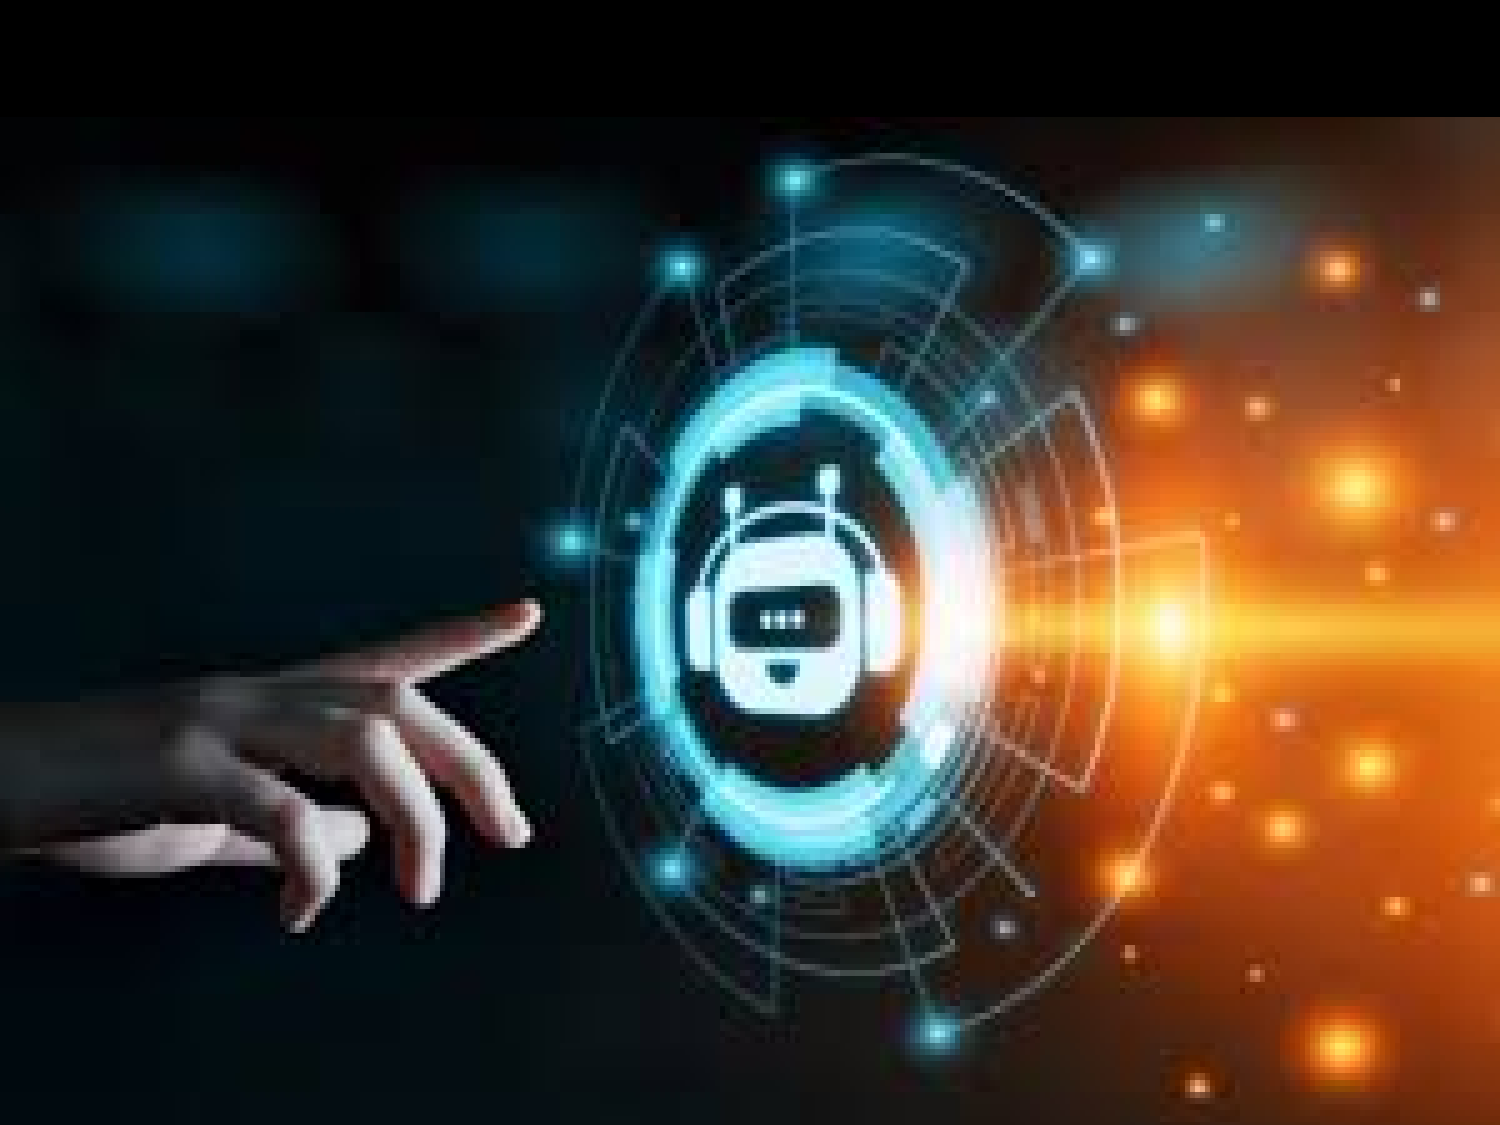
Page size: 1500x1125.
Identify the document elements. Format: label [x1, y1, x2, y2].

picture [0, 116, 1500, 1125]
